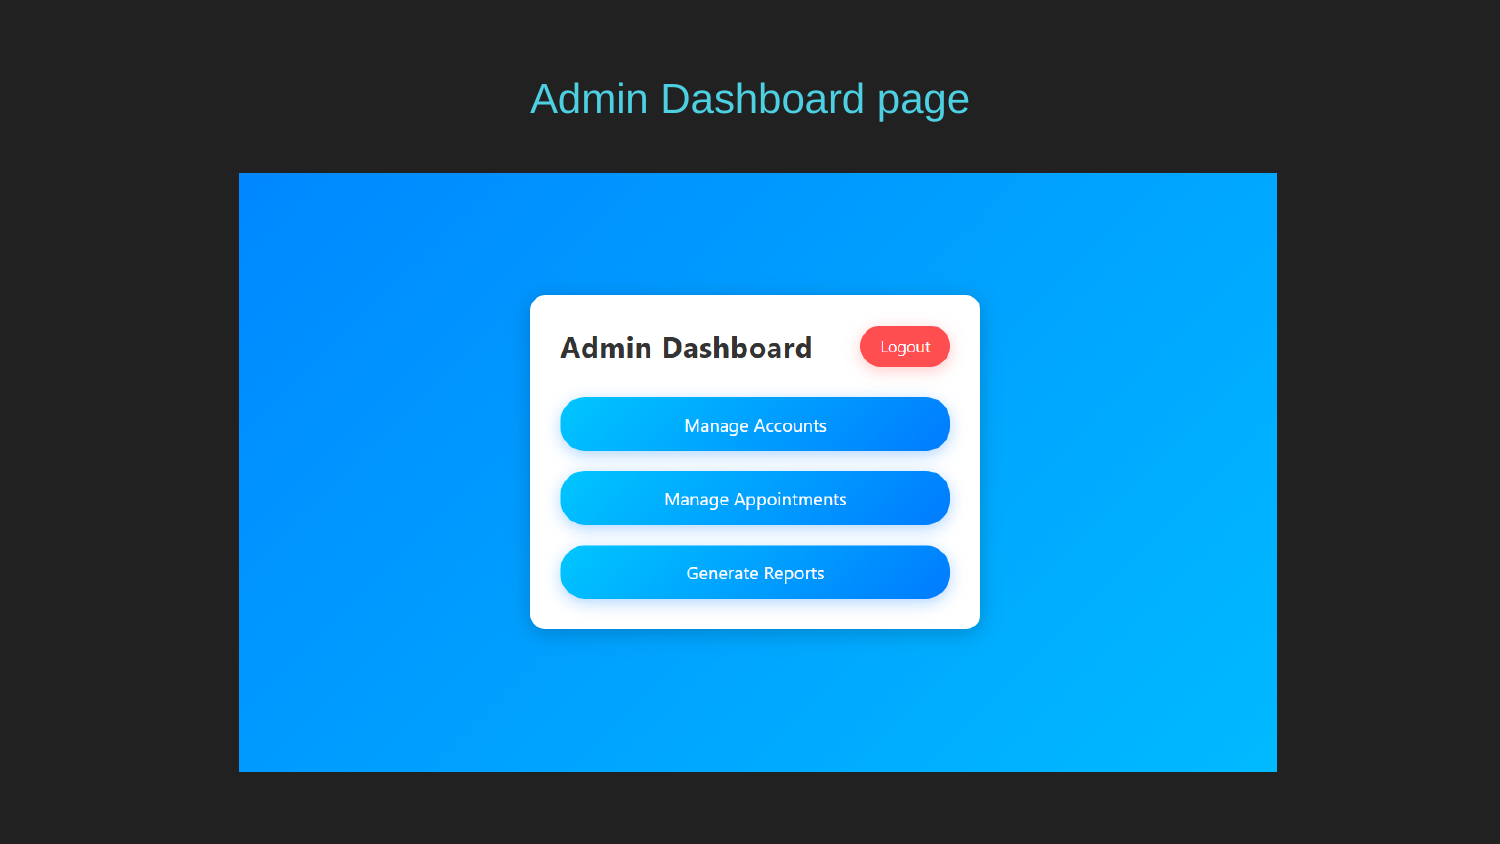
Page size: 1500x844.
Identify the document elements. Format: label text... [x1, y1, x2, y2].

title Admin Dashboard page [437, 49, 1063, 138]
picture [238, 173, 1196, 773]
